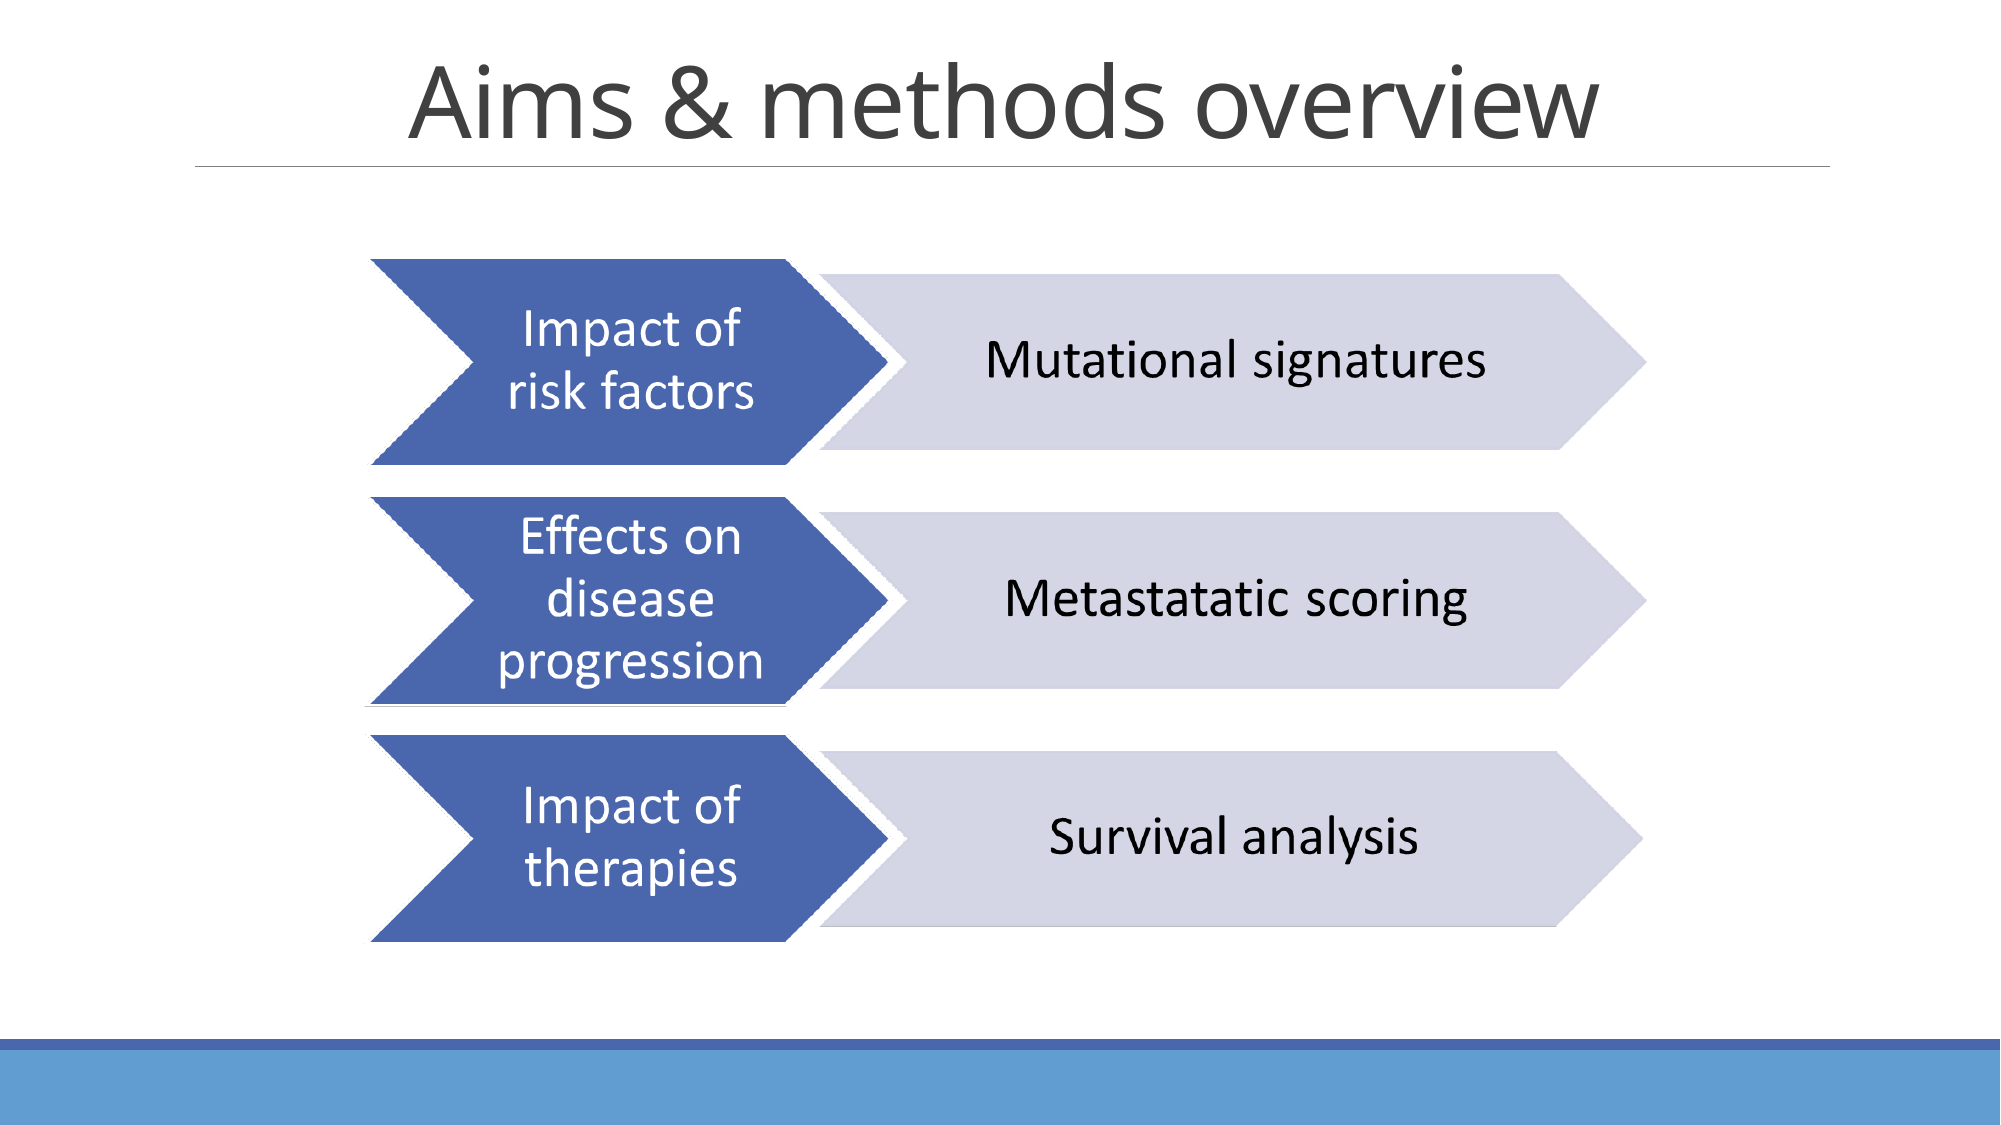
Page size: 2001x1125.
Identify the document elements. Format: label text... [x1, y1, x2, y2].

title Aims & methods overview [180, 47, 1830, 167]
picture [363, 222, 1647, 978]
